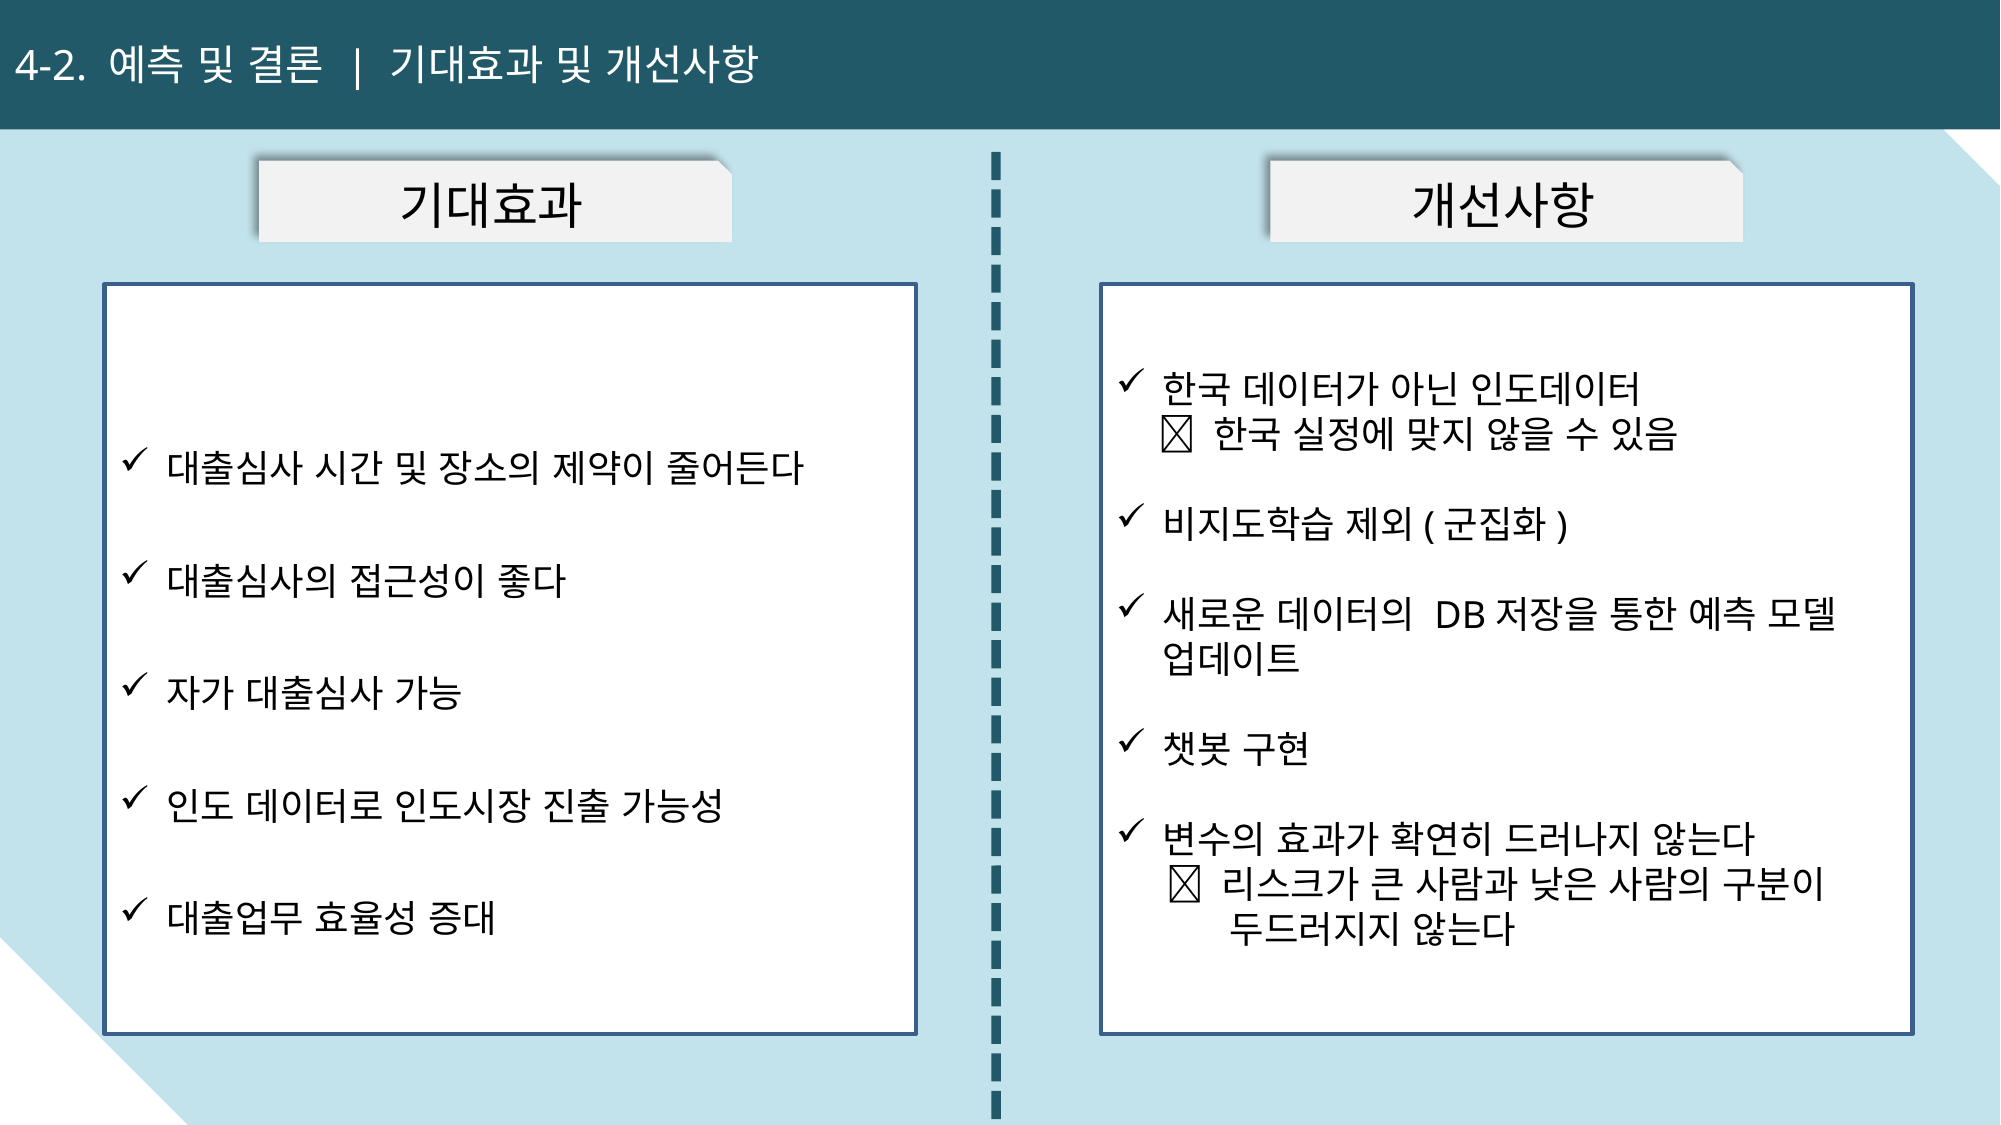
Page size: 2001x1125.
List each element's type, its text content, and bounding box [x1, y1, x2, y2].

text_box 한국 데이터가 아닌 인도데이터  한국 실정에 맞지 않을 수 있음 비지도학습 제외(군집화) 새로운 데이터의 DB저장을 통한 예측 모델 업데이트 챗봇 구현 변수의 효과가 확연히 드러나지 않는다  리스크가 큰 사람과 낮은 사람의 구분이 두드러지지 않는다 [1099, 282, 1915, 1036]
text_box [0, 132, 2000, 1125]
text_box 4-2. 예측 및 결론 | 기대효과 및 개선사항 [0, 0, 2000, 132]
text_box 기대효과 [259, 160, 732, 243]
text_box 개선사항 [1270, 160, 1744, 243]
text_box 대출심사 시간 및 장소의 제약이 줄어든다 대출심사의 접근성이 좋다 자가 대출심사 가능 인도 데이터로 인도시장 진출 가능성 대출업무 효율성 증대 [102, 282, 918, 1036]
